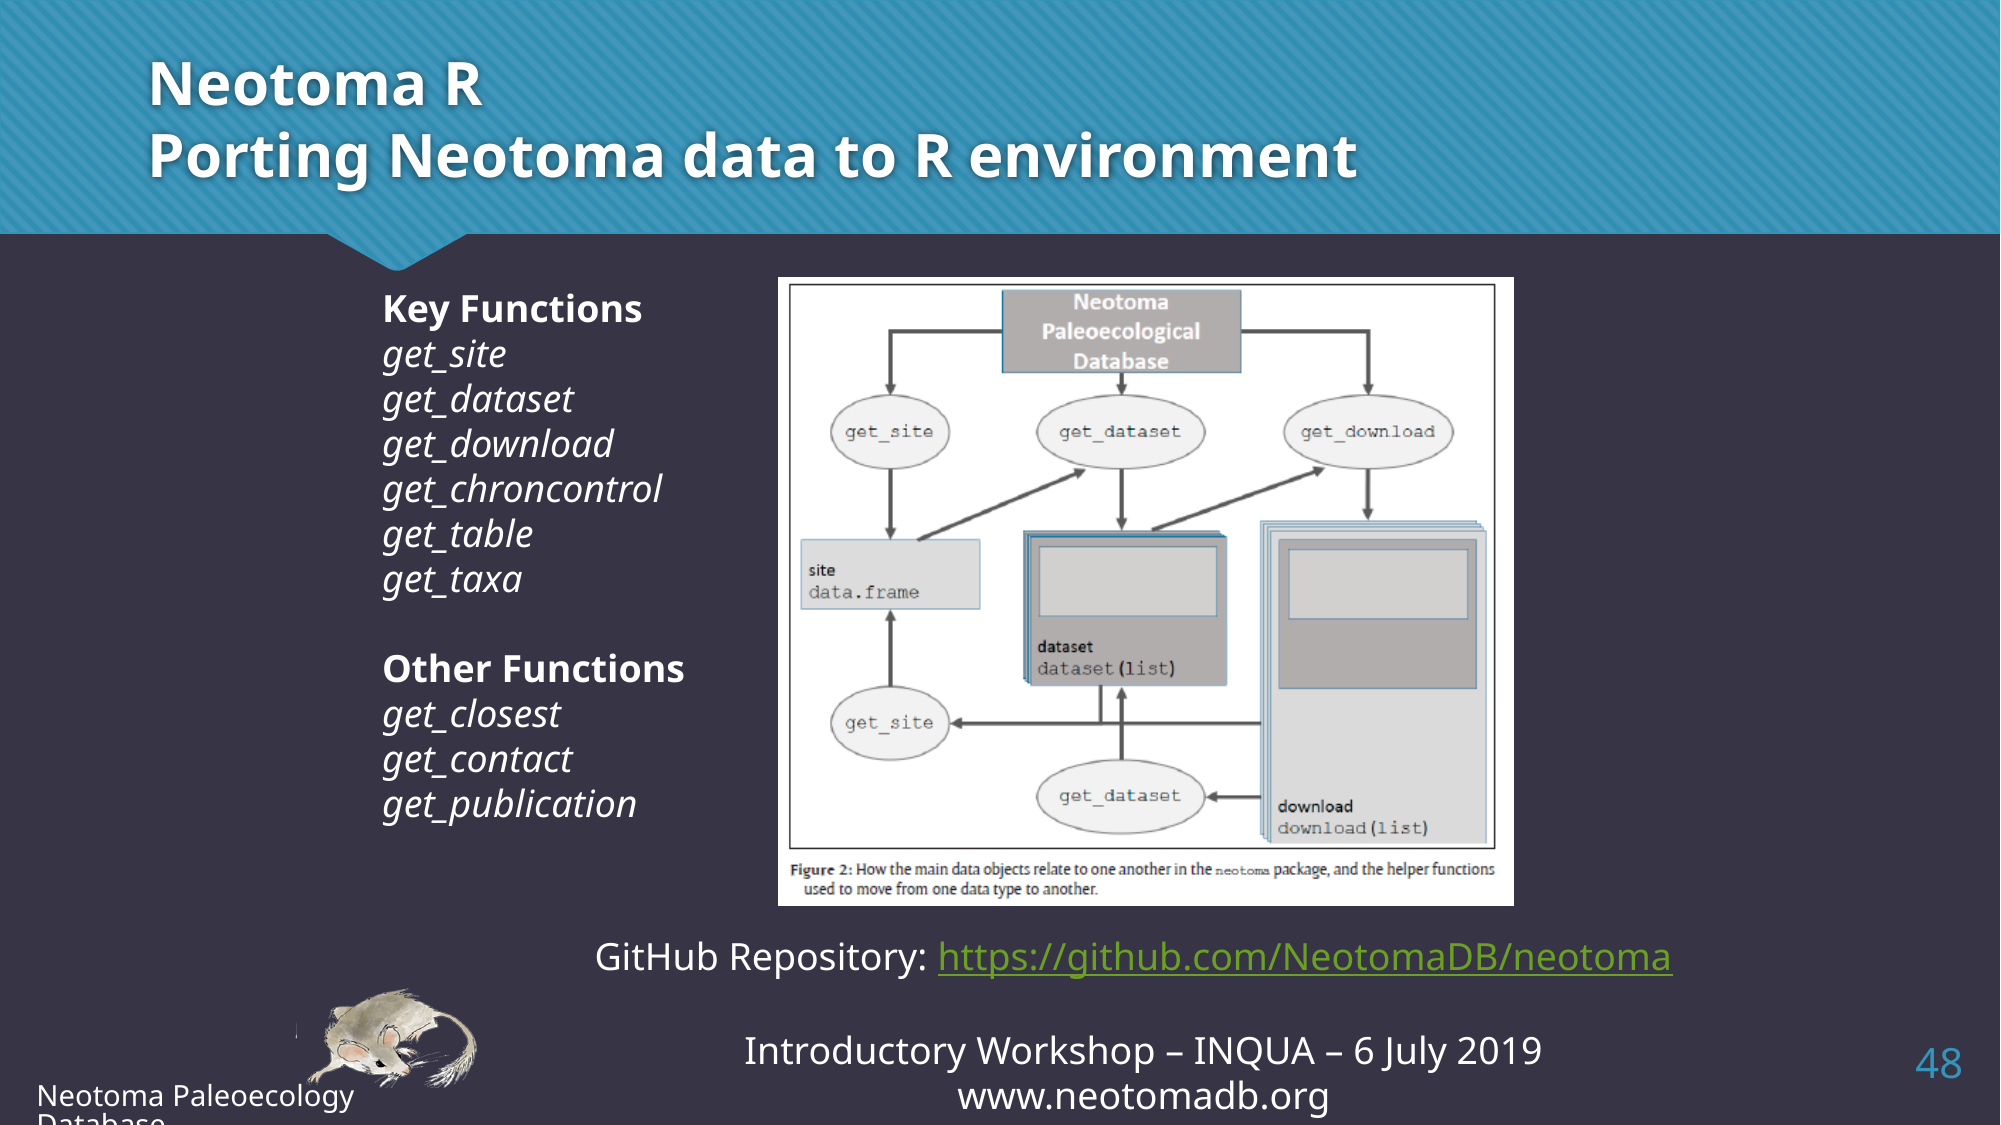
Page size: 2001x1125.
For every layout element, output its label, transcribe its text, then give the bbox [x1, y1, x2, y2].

text_box Key Functions get_site get_dataset get_download get_chroncontrol get_table get_taxa Other Functions get_closest get_contact get_publication [367, 277, 701, 832]
picture [295, 988, 484, 1088]
title Neotoma R Porting Neotoma data to R environment [132, 37, 1868, 197]
footer Neotoma Paleoecology Database [21, 1065, 390, 1125]
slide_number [698, 1020, 1590, 1080]
slide_number 48 [1804, 1035, 1979, 1096]
picture [778, 276, 1514, 906]
text_box GitHub Repository: https://github.com/NeotomaDB/neotoma [533, 925, 1734, 992]
